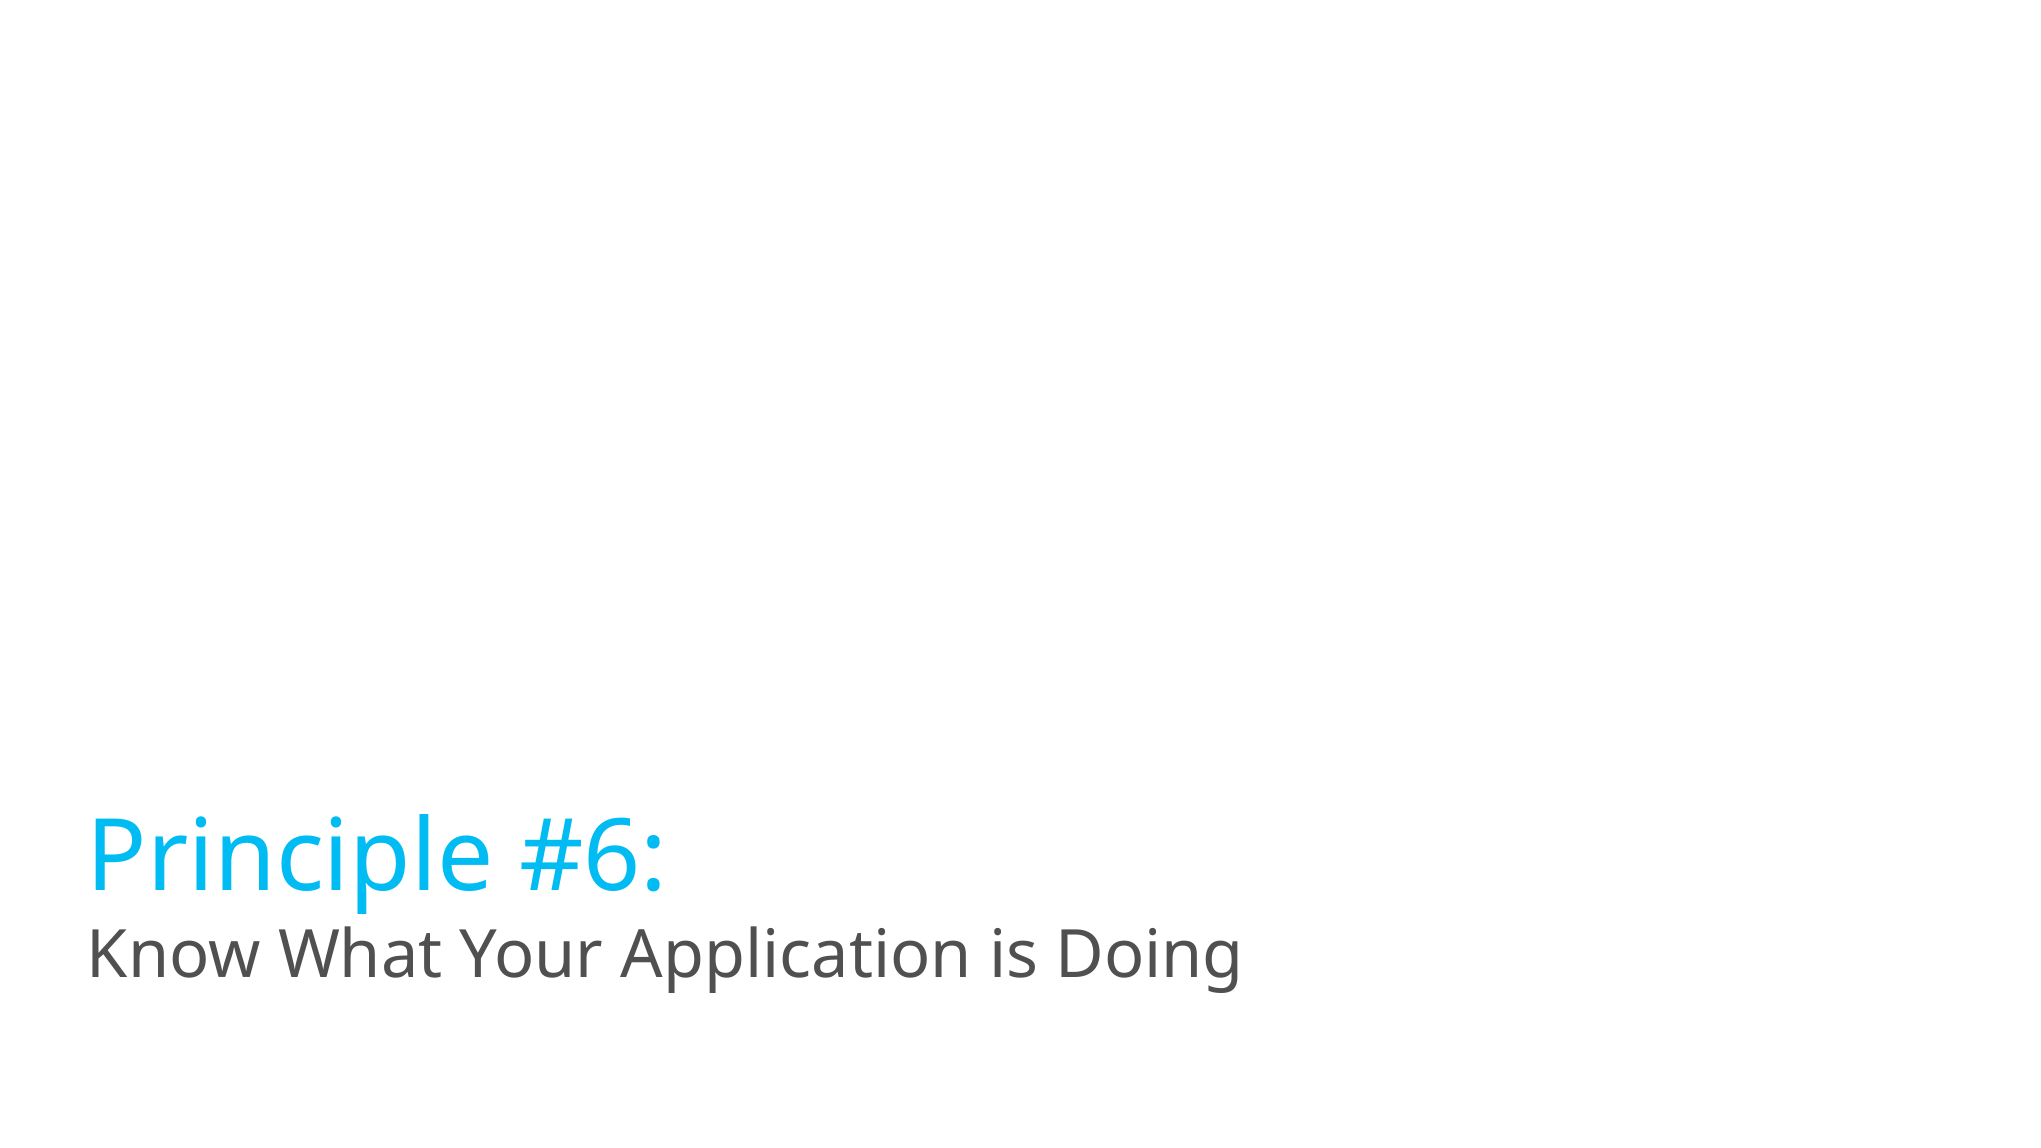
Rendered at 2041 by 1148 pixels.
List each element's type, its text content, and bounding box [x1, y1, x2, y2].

title Principle #6: Know What Your Application is Doing [86, 790, 1953, 993]
